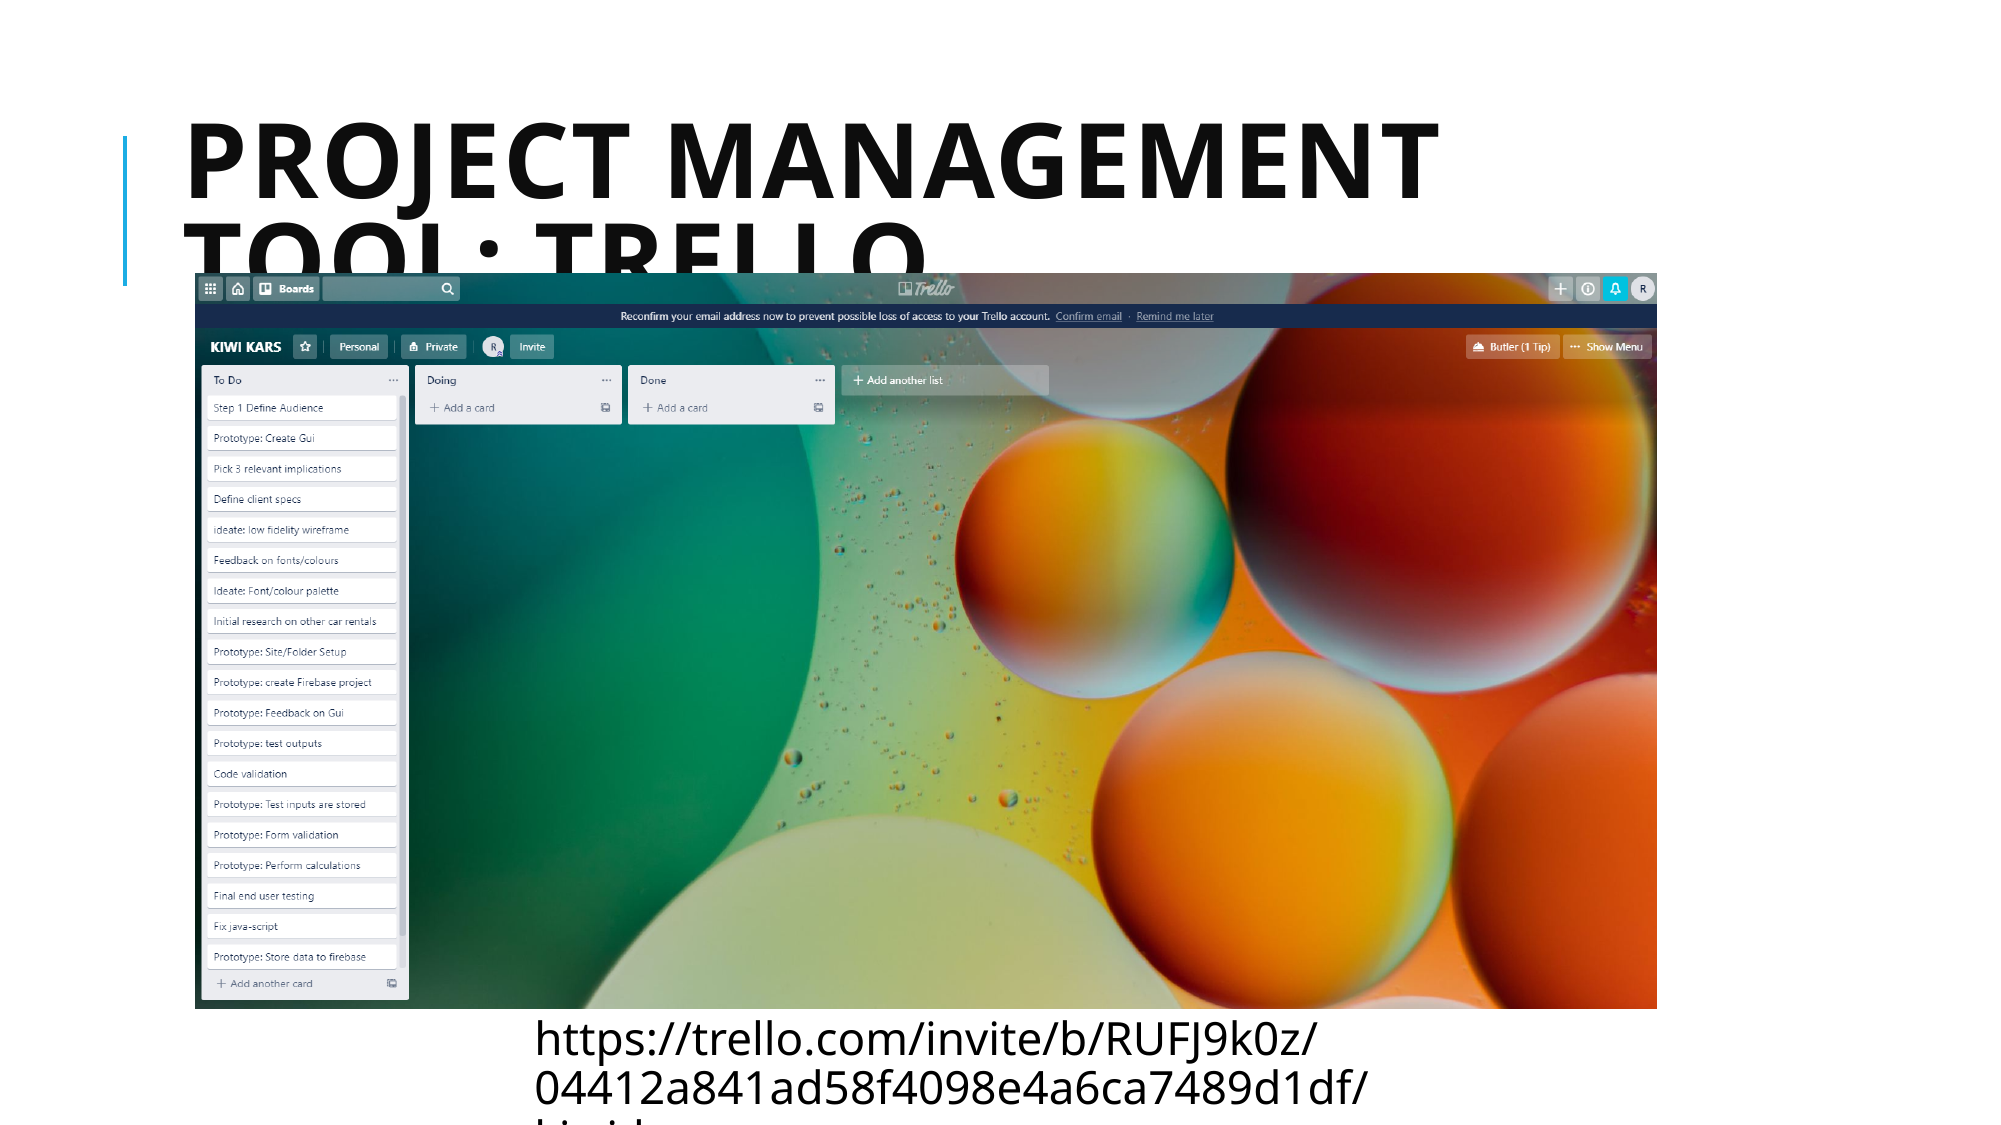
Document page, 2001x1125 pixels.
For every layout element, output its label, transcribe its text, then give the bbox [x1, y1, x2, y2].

picture [194, 272, 1658, 1009]
list https://trello.com/invite/b/RUFJ9k0z/04412a841ad58f4098e4a6ca7489d1df/kiwi-kars [511, 1017, 1421, 1125]
title PROJECT MANAGEMENT TOOL: TRELLO [168, 96, 1763, 342]
